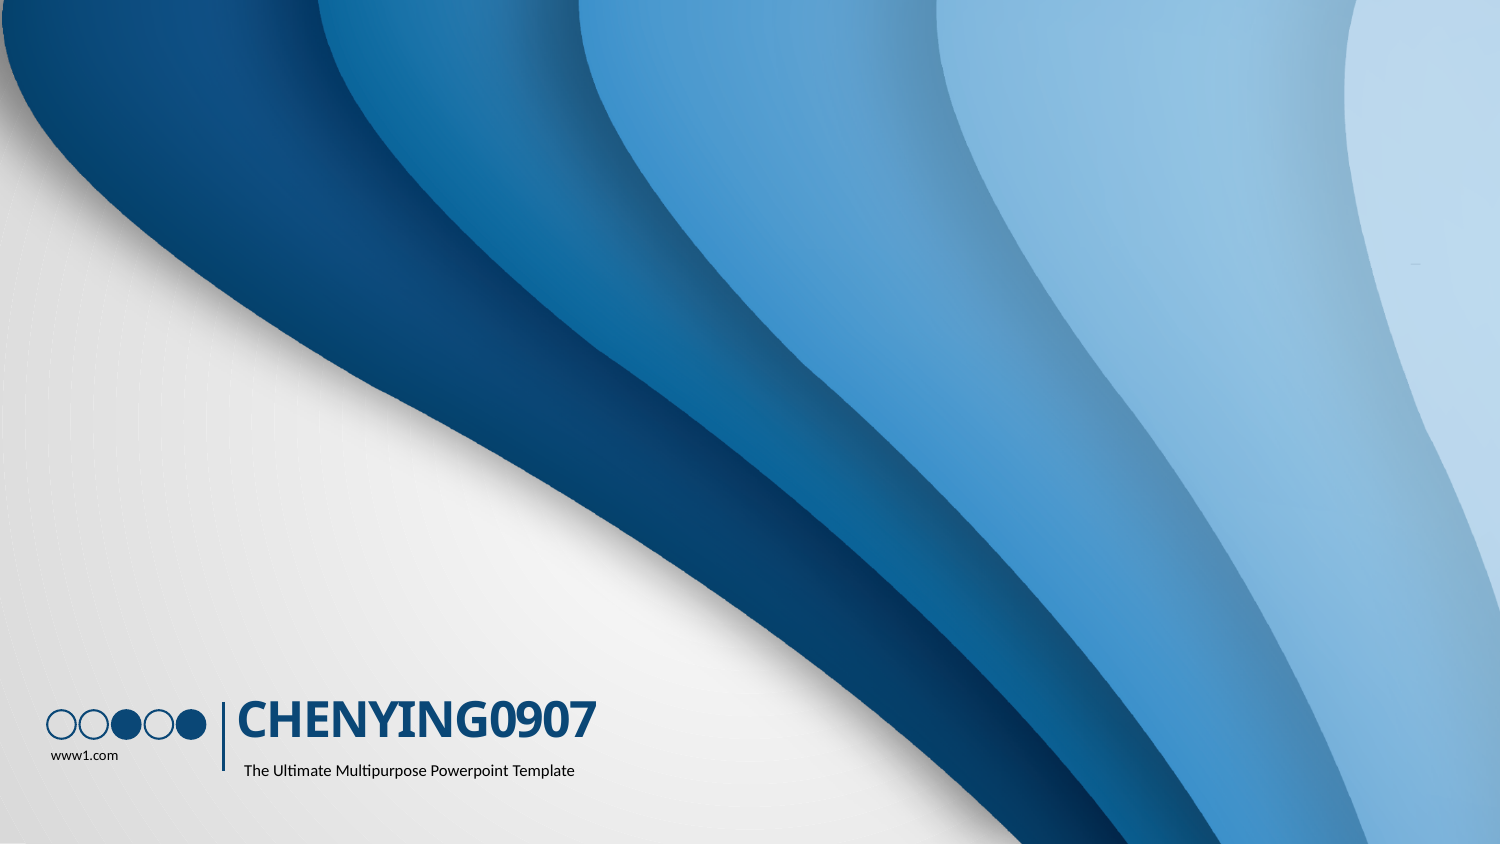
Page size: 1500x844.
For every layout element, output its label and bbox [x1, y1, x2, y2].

picture [0, 0, 1500, 844]
text_box [42, 682, 679, 785]
